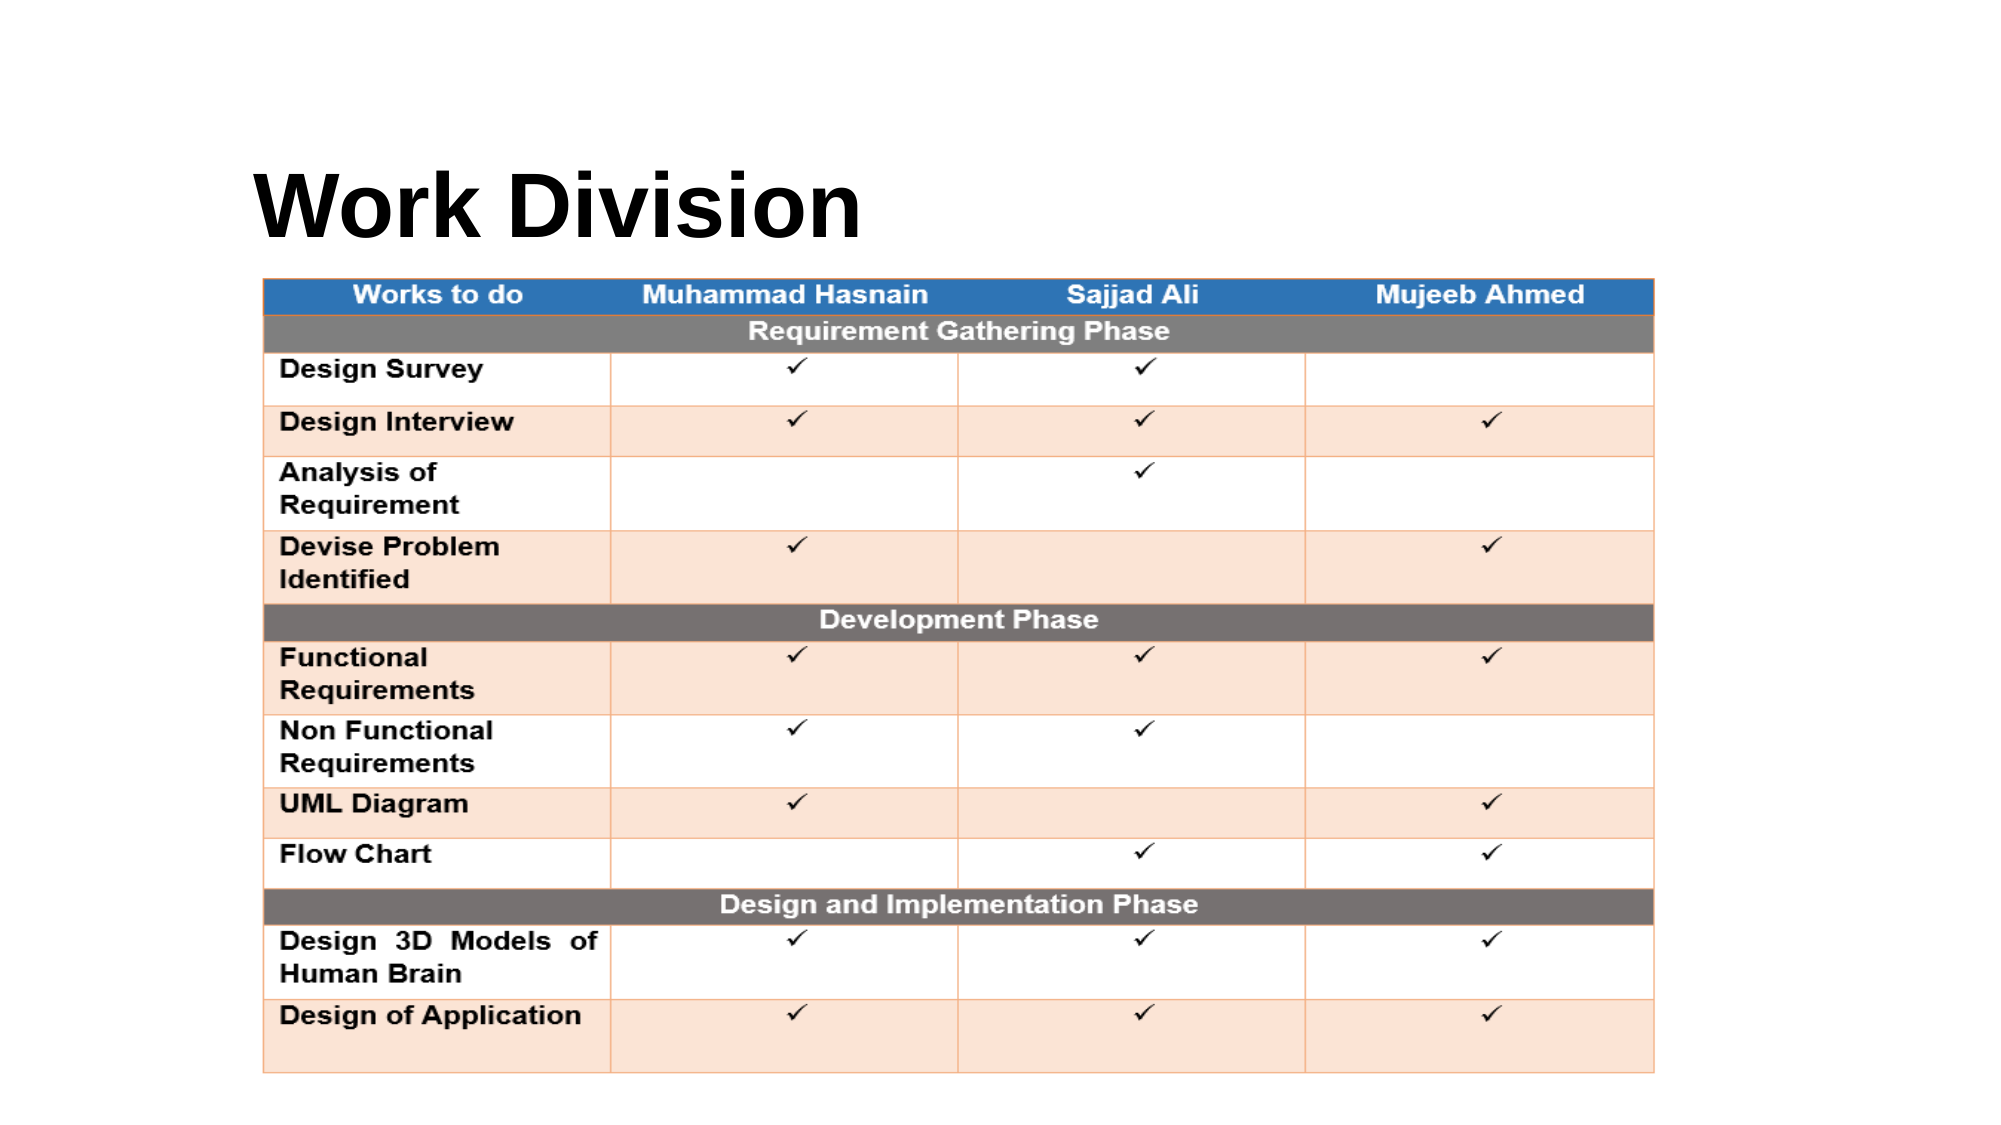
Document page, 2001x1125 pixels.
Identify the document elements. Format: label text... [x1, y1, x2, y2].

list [257, 271, 1658, 1081]
title Work Division [239, 63, 1883, 352]
